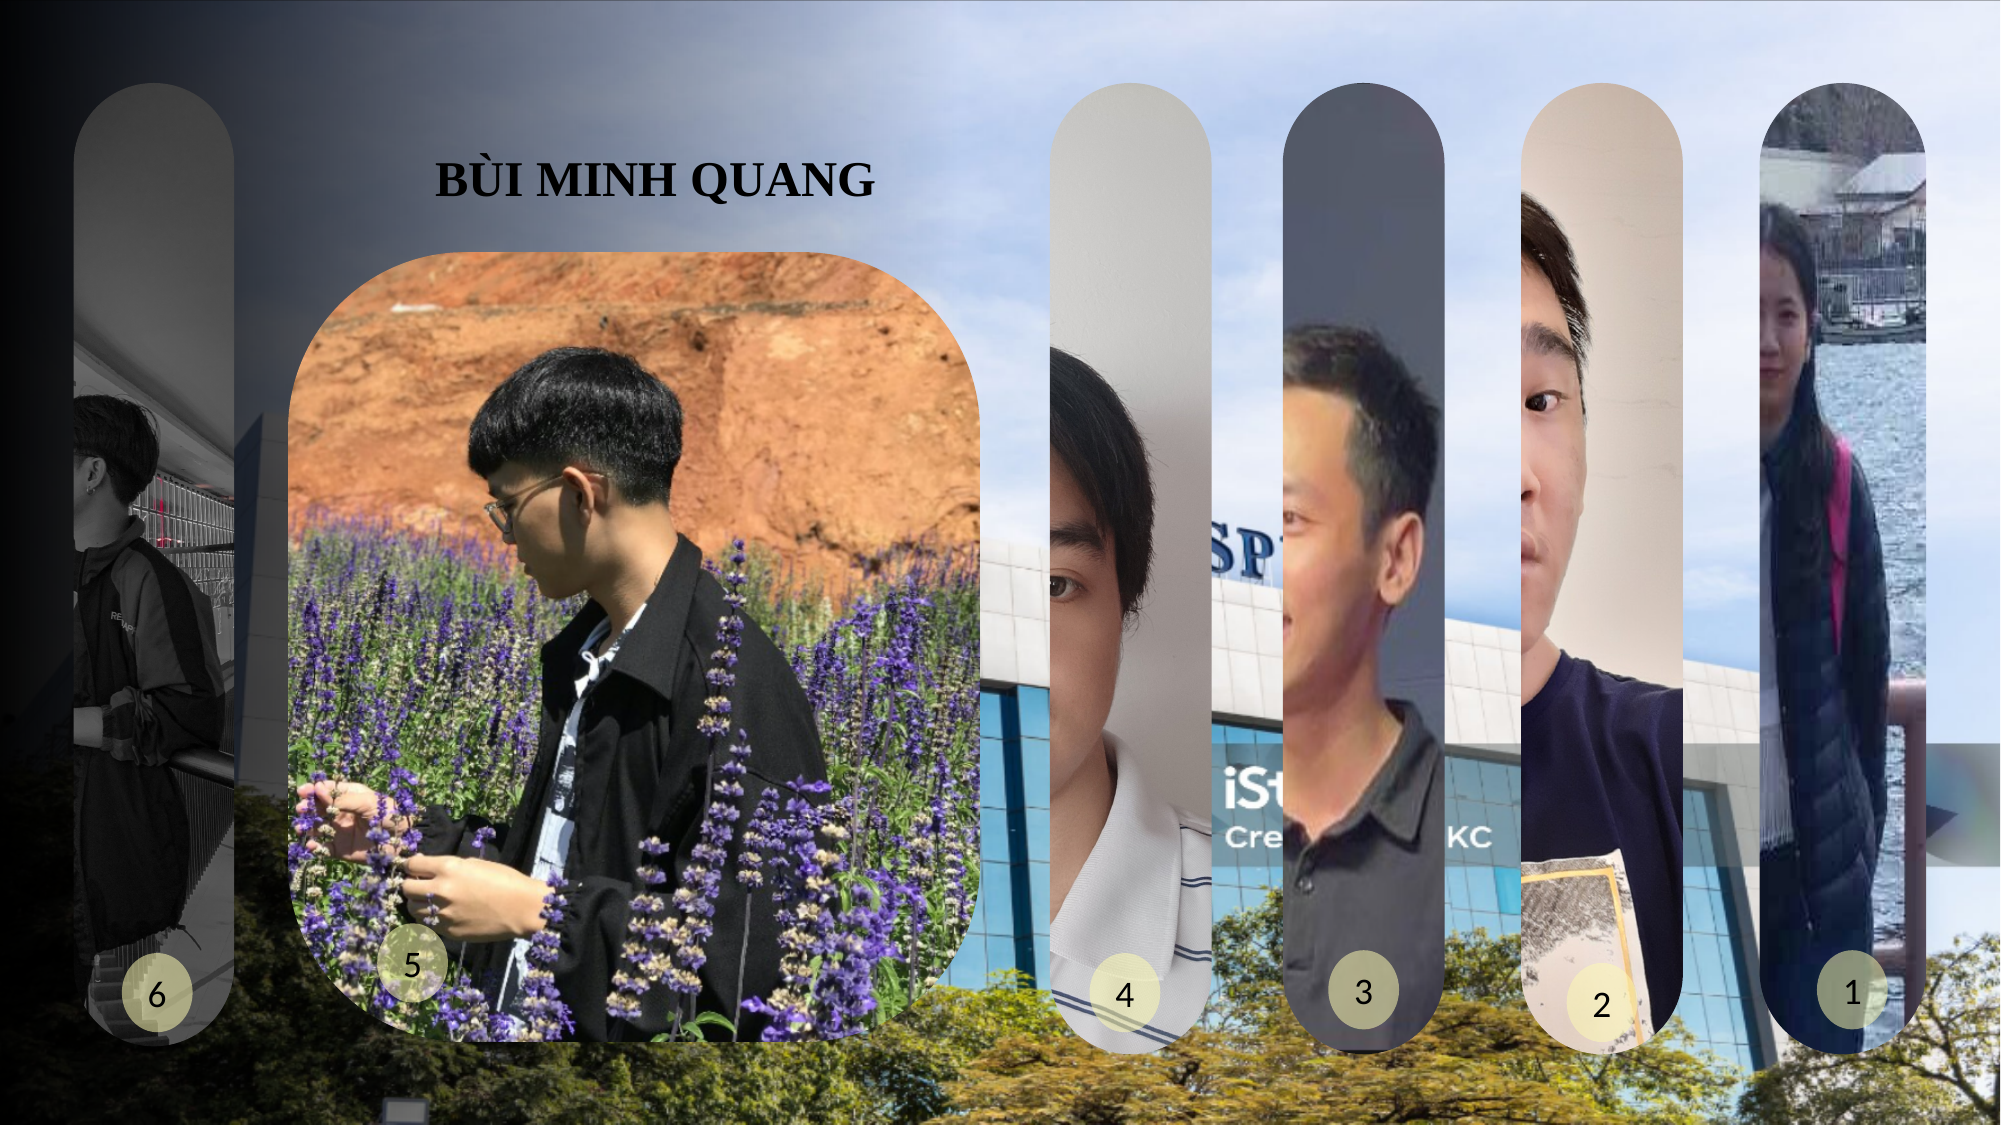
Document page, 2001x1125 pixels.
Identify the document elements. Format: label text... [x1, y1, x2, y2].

text_box BÙI MINH QUANG [420, 138, 1049, 214]
picture [1049, 82, 1212, 1055]
text_box 1 [1815, 949, 1889, 1031]
picture [73, 82, 235, 1047]
text_box [1758, 81, 1928, 1056]
picture [1282, 82, 1445, 1055]
picture [288, 252, 980, 1043]
picture [1521, 82, 1683, 1055]
text_box [0, 0, 2000, 1125]
